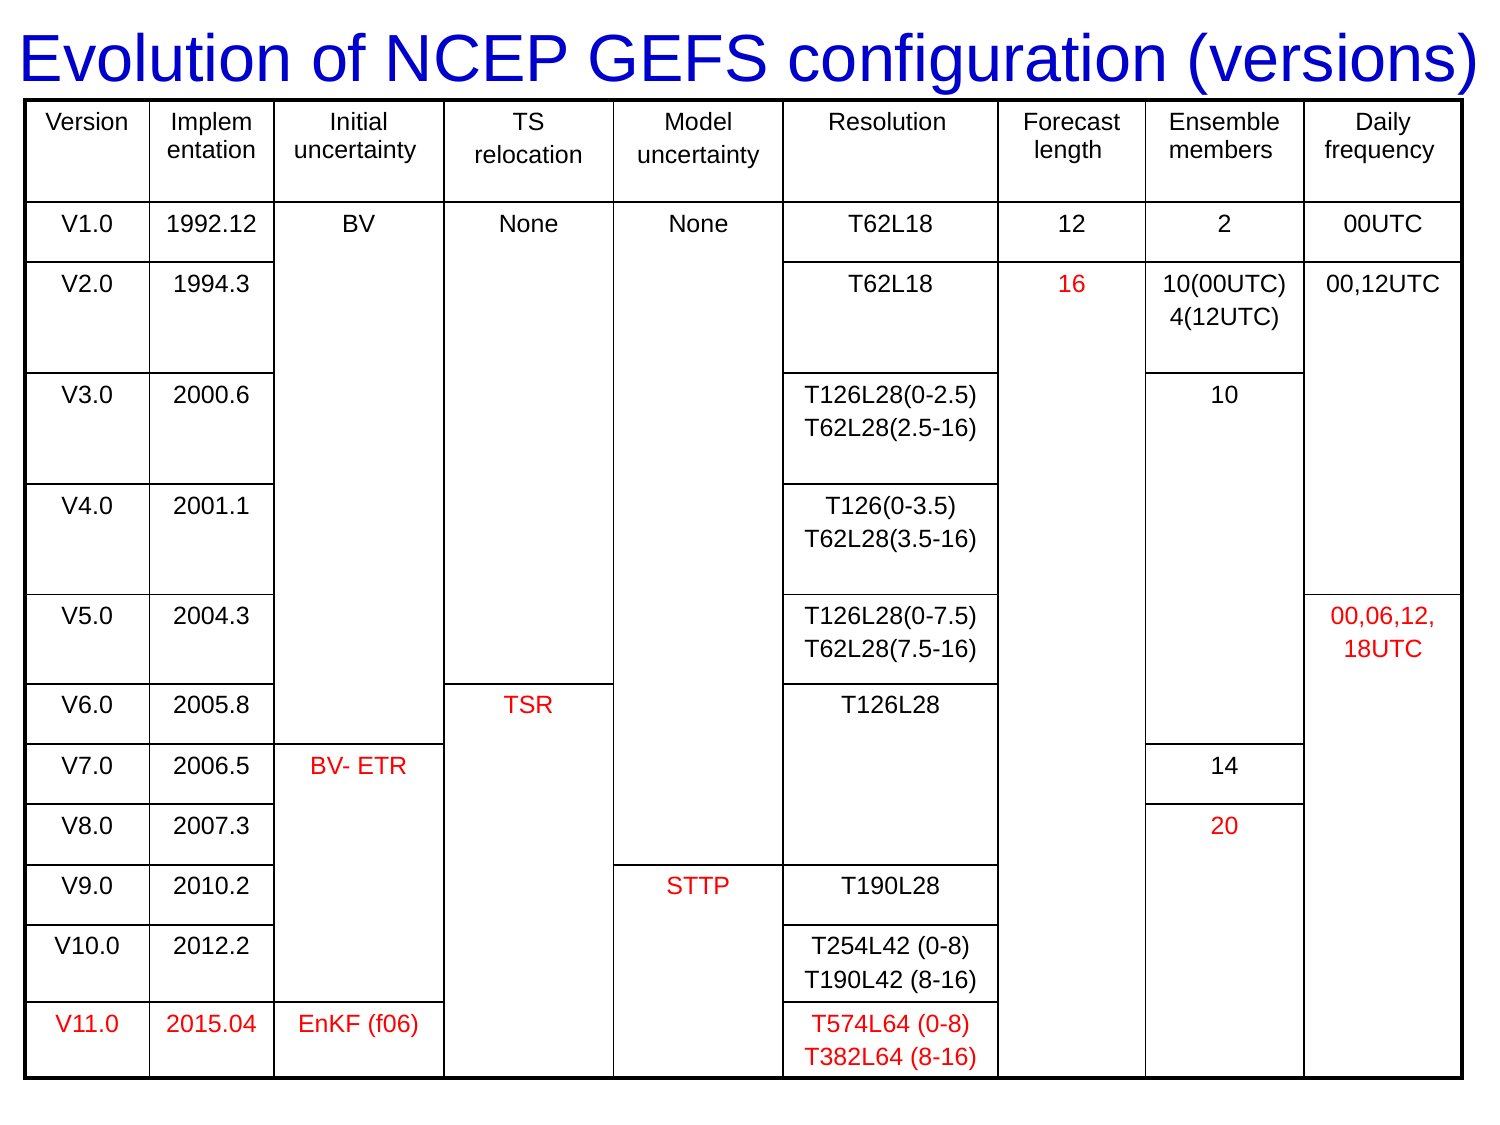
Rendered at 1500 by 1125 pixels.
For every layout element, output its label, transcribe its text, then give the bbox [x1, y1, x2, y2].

table_cell None [445, 203, 613, 683]
table_cell 00UTC [1305, 203, 1460, 261]
table_cell 2001.1 [150, 485, 273, 594]
table_cell 2005.8 [150, 685, 273, 743]
table_cell V3.0 [27, 374, 149, 483]
table_cell V10.0 [27, 926, 149, 1001]
table_cell V9.0 [27, 866, 149, 924]
table_cell BV- ETR [275, 745, 443, 1001]
table_cell V8.0 [27, 805, 149, 864]
table_cell 1992.12 [150, 203, 273, 261]
table_cell 2006.5 [150, 745, 273, 803]
table_header Forecast length [999, 102, 1145, 201]
table_cell 14 [1146, 745, 1303, 803]
table_cell V7.0 [27, 745, 149, 803]
table_cell 2007.3 [150, 805, 273, 864]
table_cell 2015.04 [150, 1003, 273, 1076]
table_cell None [614, 203, 782, 864]
table_cell BV [275, 203, 443, 743]
table_cell TSR [445, 685, 613, 1076]
table_header Version [27, 102, 149, 201]
table_cell T254L42 (0-8) T190L42 (8-16) [784, 926, 997, 1001]
table_cell 00,06,12, 18UTC [1305, 595, 1460, 1076]
table_cell 00,12UTC [1305, 263, 1460, 594]
table_cell T126(0-3.5) T62L28(3.5-16) [784, 485, 997, 594]
table_header Ensemble members [1146, 102, 1303, 201]
table_cell 16 [999, 263, 1145, 1076]
table_cell 10 [1146, 374, 1303, 743]
table_header Implementation [150, 102, 273, 201]
table_cell STTP [614, 866, 782, 1076]
table_cell EnKF (f06) [275, 1003, 443, 1076]
table_cell T62L18 [784, 263, 997, 372]
table_cell V6.0 [27, 685, 149, 743]
table_header TS relocation [445, 102, 613, 201]
table_cell T126L28(0-2.5) T62L28(2.5-16) [784, 374, 997, 483]
table_cell 10(00UTC) 4(12UTC) [1146, 263, 1303, 372]
title Evolution of NCEP GEFS configuration (versions) [0, 24, 1500, 85]
table_cell 2 [1146, 203, 1303, 261]
table_cell T574L64 (0-8) T382L64 (8-16) [784, 1003, 997, 1076]
table_cell V1.0 [27, 203, 149, 261]
table_header Resolution [784, 102, 997, 201]
table_cell 2000.6 [150, 374, 273, 483]
table_header Initial uncertainty [275, 102, 443, 201]
table_header Model uncertainty [614, 102, 782, 201]
table_cell T190L28 [784, 866, 997, 924]
table_cell T62L18 [784, 203, 997, 261]
table_cell T126L28 [784, 685, 997, 864]
table_cell 1994.3 [150, 263, 273, 372]
table_cell V5.0 [27, 595, 149, 683]
table_cell 2010.2 [150, 866, 273, 924]
table_cell 2012.2 [150, 926, 273, 1001]
table_cell V11.0 [27, 1003, 149, 1076]
table_cell V4.0 [27, 485, 149, 594]
table_cell V2.0 [27, 263, 149, 372]
table_cell 2004.3 [150, 595, 273, 683]
table_cell 12 [999, 203, 1145, 261]
table_cell T126L28(0-7.5) T62L28(7.5-16) [784, 595, 997, 683]
table_cell 20 [1146, 805, 1303, 1076]
table_header Daily frequency [1305, 102, 1460, 201]
